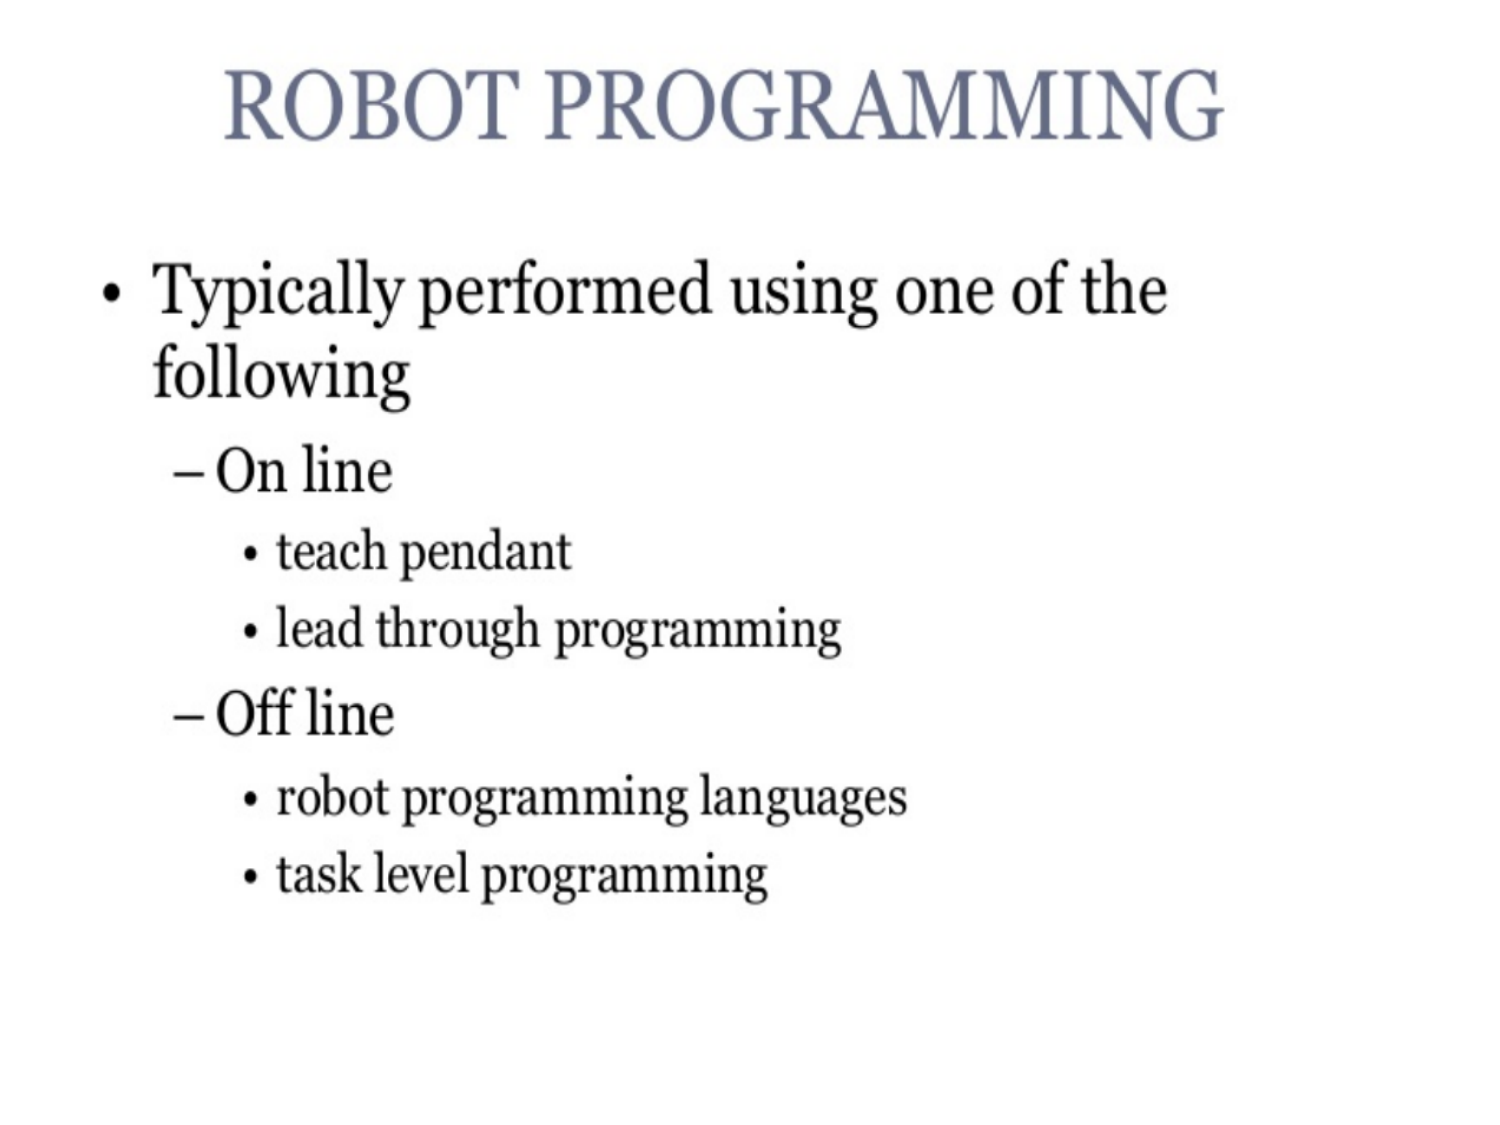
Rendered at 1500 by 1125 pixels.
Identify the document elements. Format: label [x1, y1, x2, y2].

picture [37, 24, 1484, 1001]
